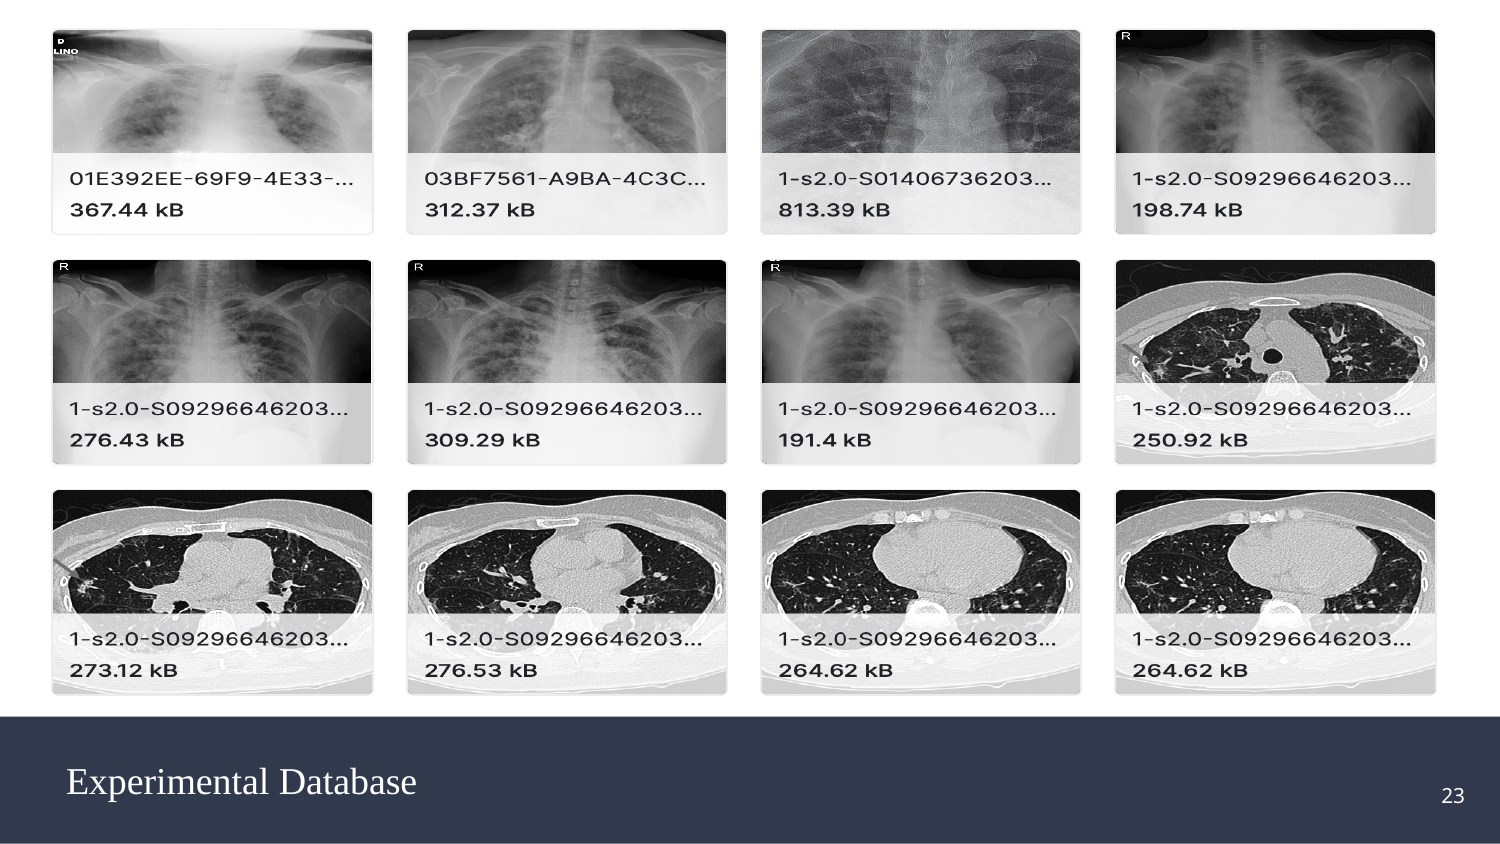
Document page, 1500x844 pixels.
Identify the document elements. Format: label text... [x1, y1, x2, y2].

list Experimental Database [51, 741, 1361, 818]
picture [33, 14, 1452, 708]
slide_number ‹#› [1389, 764, 1480, 830]
